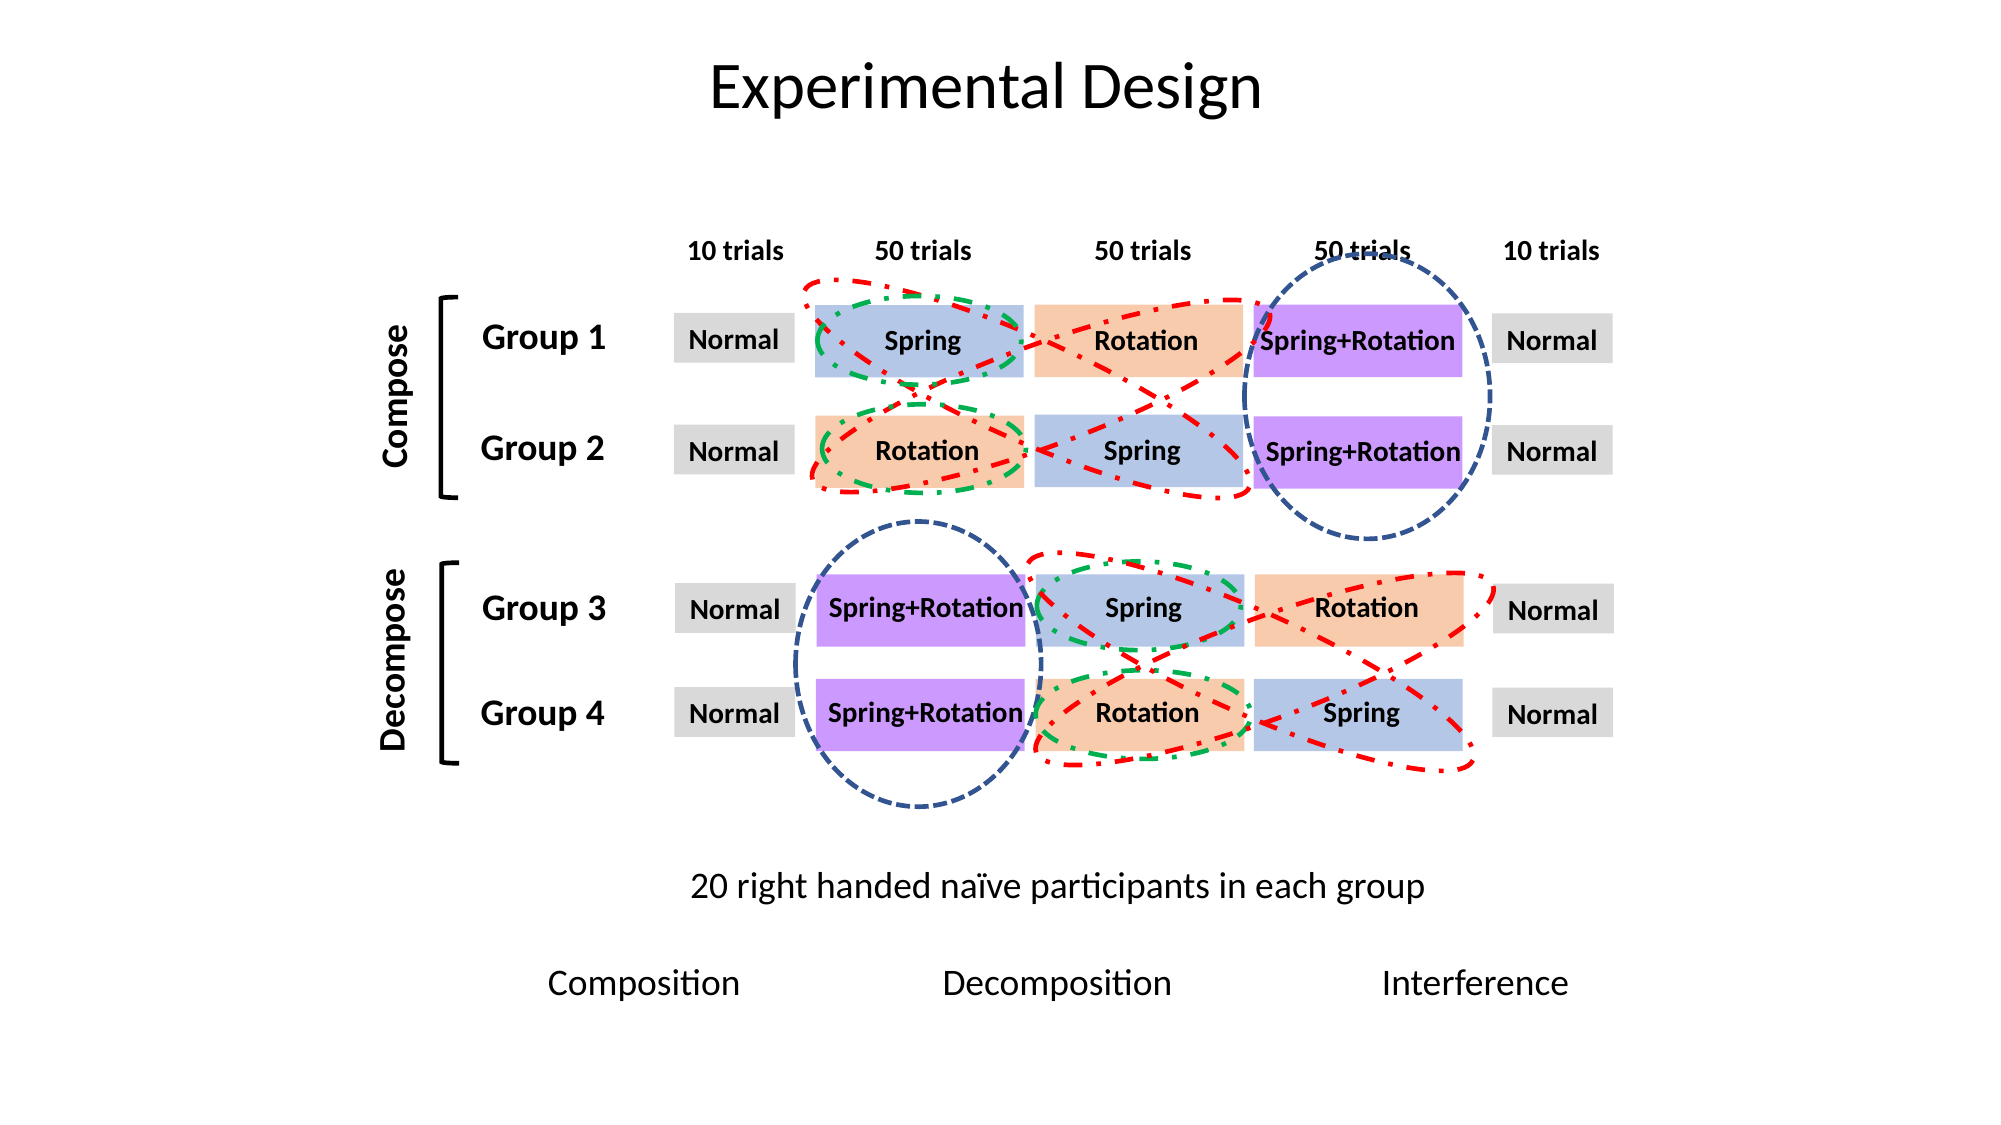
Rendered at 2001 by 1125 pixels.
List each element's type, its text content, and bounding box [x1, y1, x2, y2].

text_box 20 right handed naïve participants in each group [675, 854, 1471, 914]
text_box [359, 553, 1617, 768]
text_box [1279, 498, 1455, 540]
text_box Composition [533, 950, 867, 1011]
text_box [1410, 768, 1466, 772]
text_box [841, 520, 997, 553]
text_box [362, 223, 1619, 498]
text_box Experimental Design [694, 34, 1341, 130]
text_box Interference [1367, 950, 1737, 1011]
text_box Decomposition [927, 950, 1287, 1011]
text_box [832, 768, 1004, 808]
